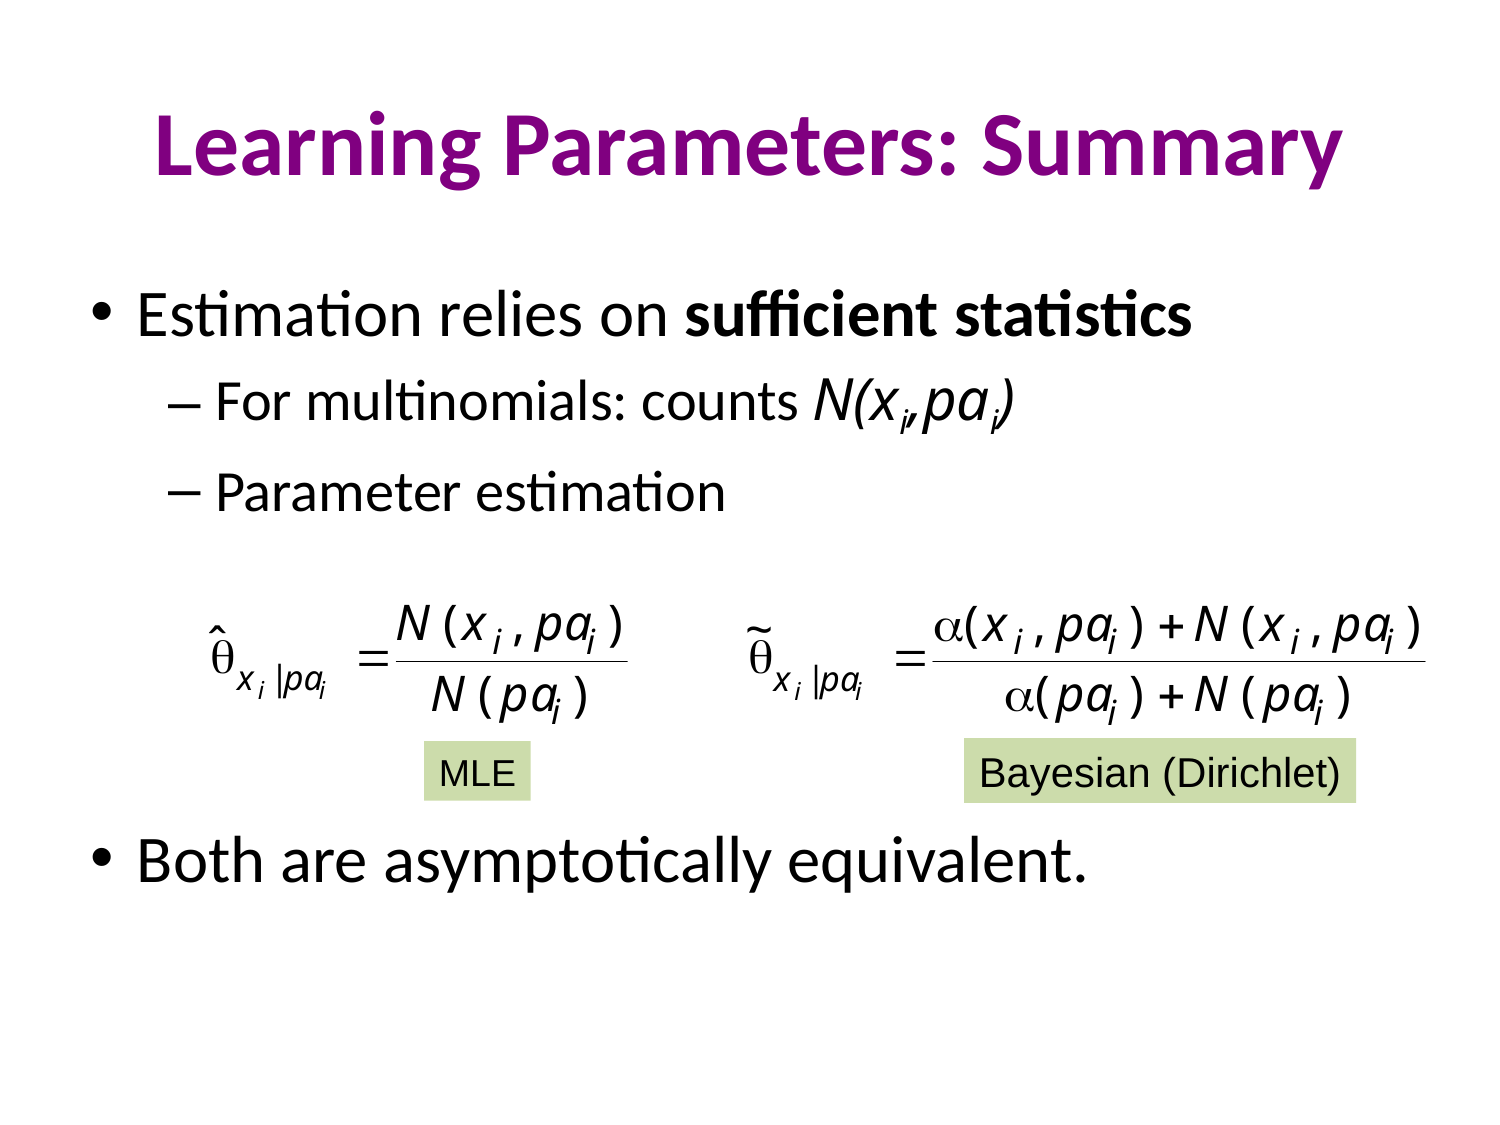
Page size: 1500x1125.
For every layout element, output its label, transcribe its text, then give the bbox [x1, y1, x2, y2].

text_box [206, 594, 1431, 804]
list Estimation relies on sufficient statistics For multinomials: counts N(xi,pai) Parameter estimation Both are asymptotically equivalent. [75, 262, 1425, 1005]
title Learning Parameters: Summary [75, 45, 1425, 233]
